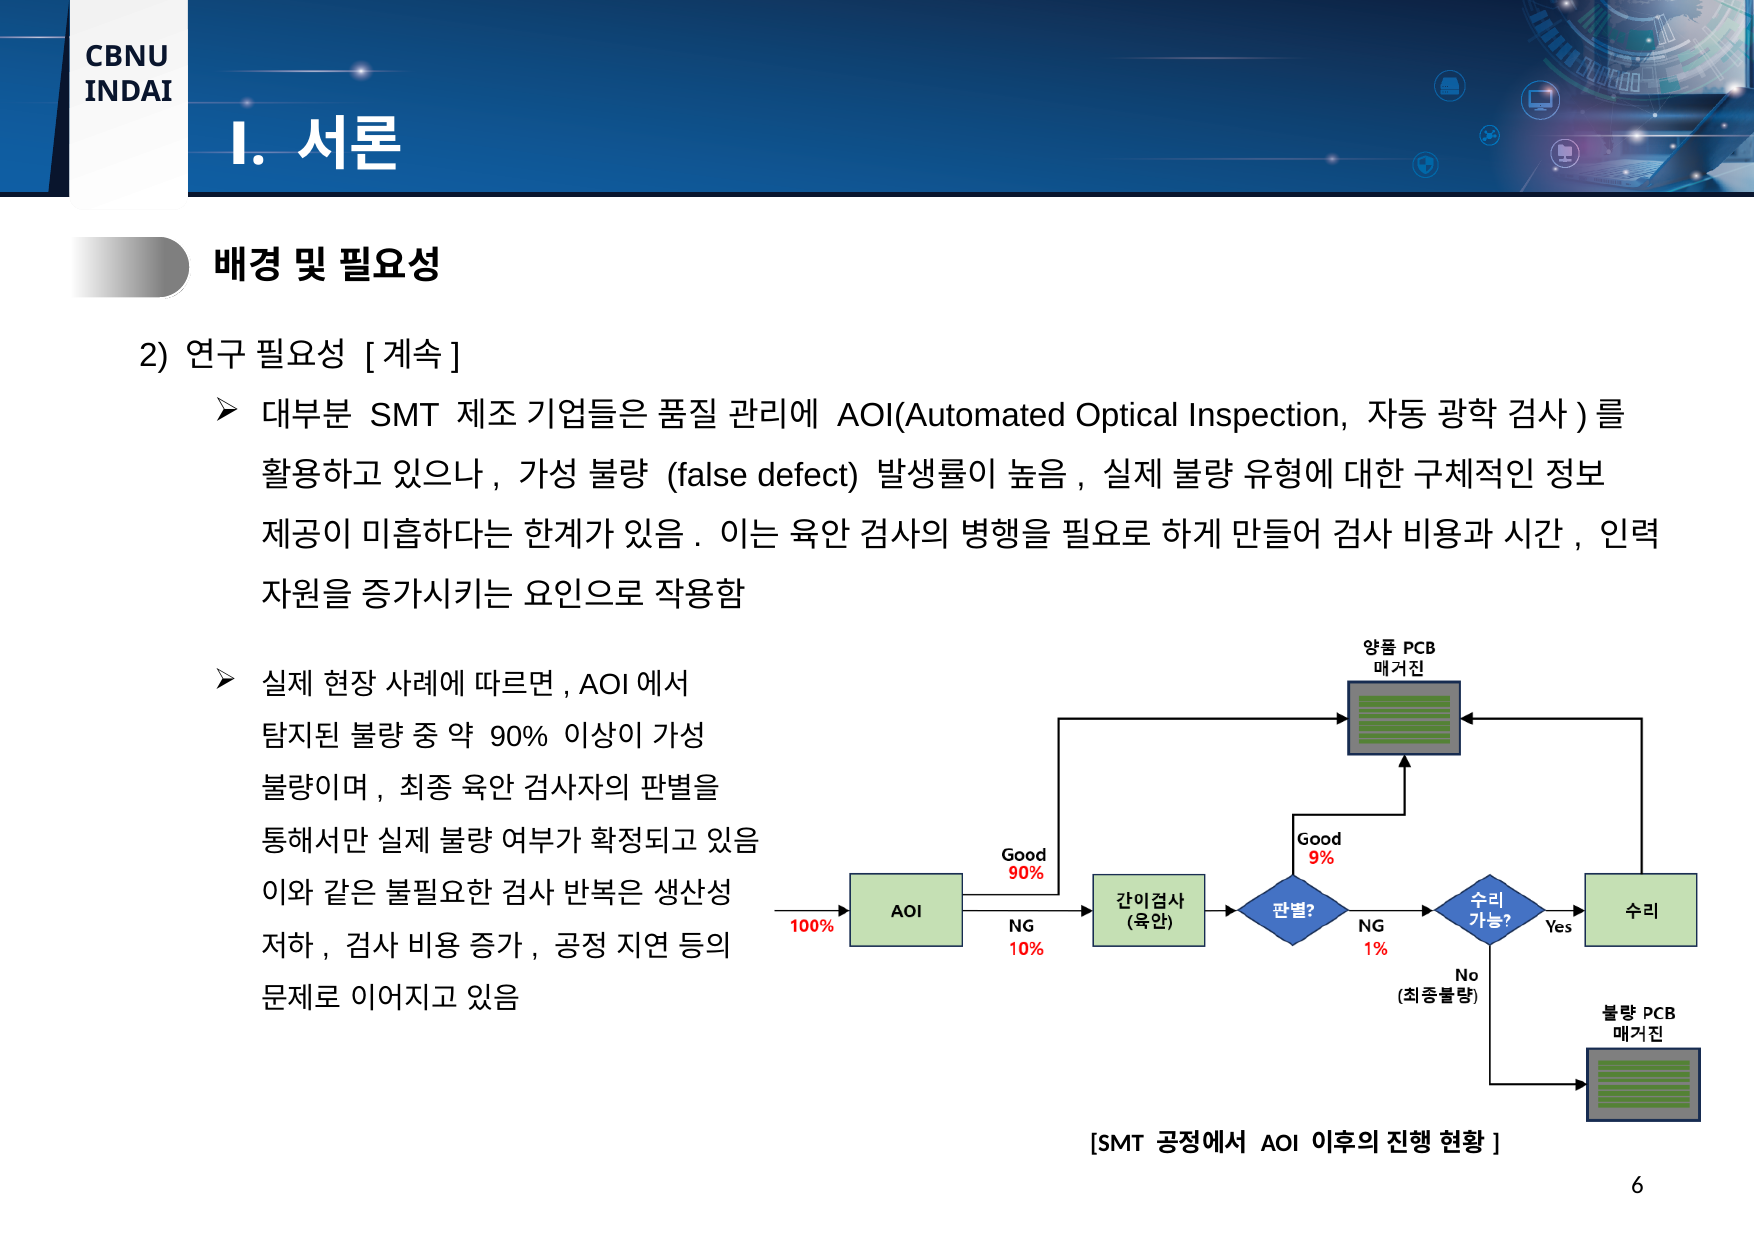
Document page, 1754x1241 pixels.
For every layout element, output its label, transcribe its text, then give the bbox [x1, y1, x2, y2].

picture [769, 632, 1706, 1127]
text_box 2) 연구 필요성 [계속] 대부분 SMT 제조 기업들은 품질 관리에 AOI(Automated Optical Inspection, 자동 광학 검사)를 활용하고 있으나, 가성 불량 (false defect) 발생률이 높음, 실제 불량 유형에 대한 구체적인 정보 제공이 미흡하다는 한계가 있음. 이는 육안 검사의 병행을 필요로 하게 만들어 검사 비용과 시간, 인력 자원을 증가시키는 요인으로 작용함 [124, 306, 1717, 621]
text_box [SMT 공정에서 AOI 이후의 진행 현황] [996, 1127, 1595, 1164]
text_box 6 [1616, 1160, 1752, 1206]
text_box 실제 현장 사례에 따르면, AOI에서 탐지된 불량 중 약 90% 이상이 가성 불량이며, 최종 육안 검사자의 판별을 통해서만 실제 불량 여부가 확정되고 있음. 이와 같은 불필요한 검사 반복은 생산성 저하, 검사 비용 증가, 공정 지연 등의 문제로 이어지고 있음 [124, 640, 769, 1022]
text_box Ⅰ. 서론 [213, 98, 1500, 184]
picture [0, 0, 69, 192]
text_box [70, 235, 893, 299]
picture [188, 0, 1754, 192]
